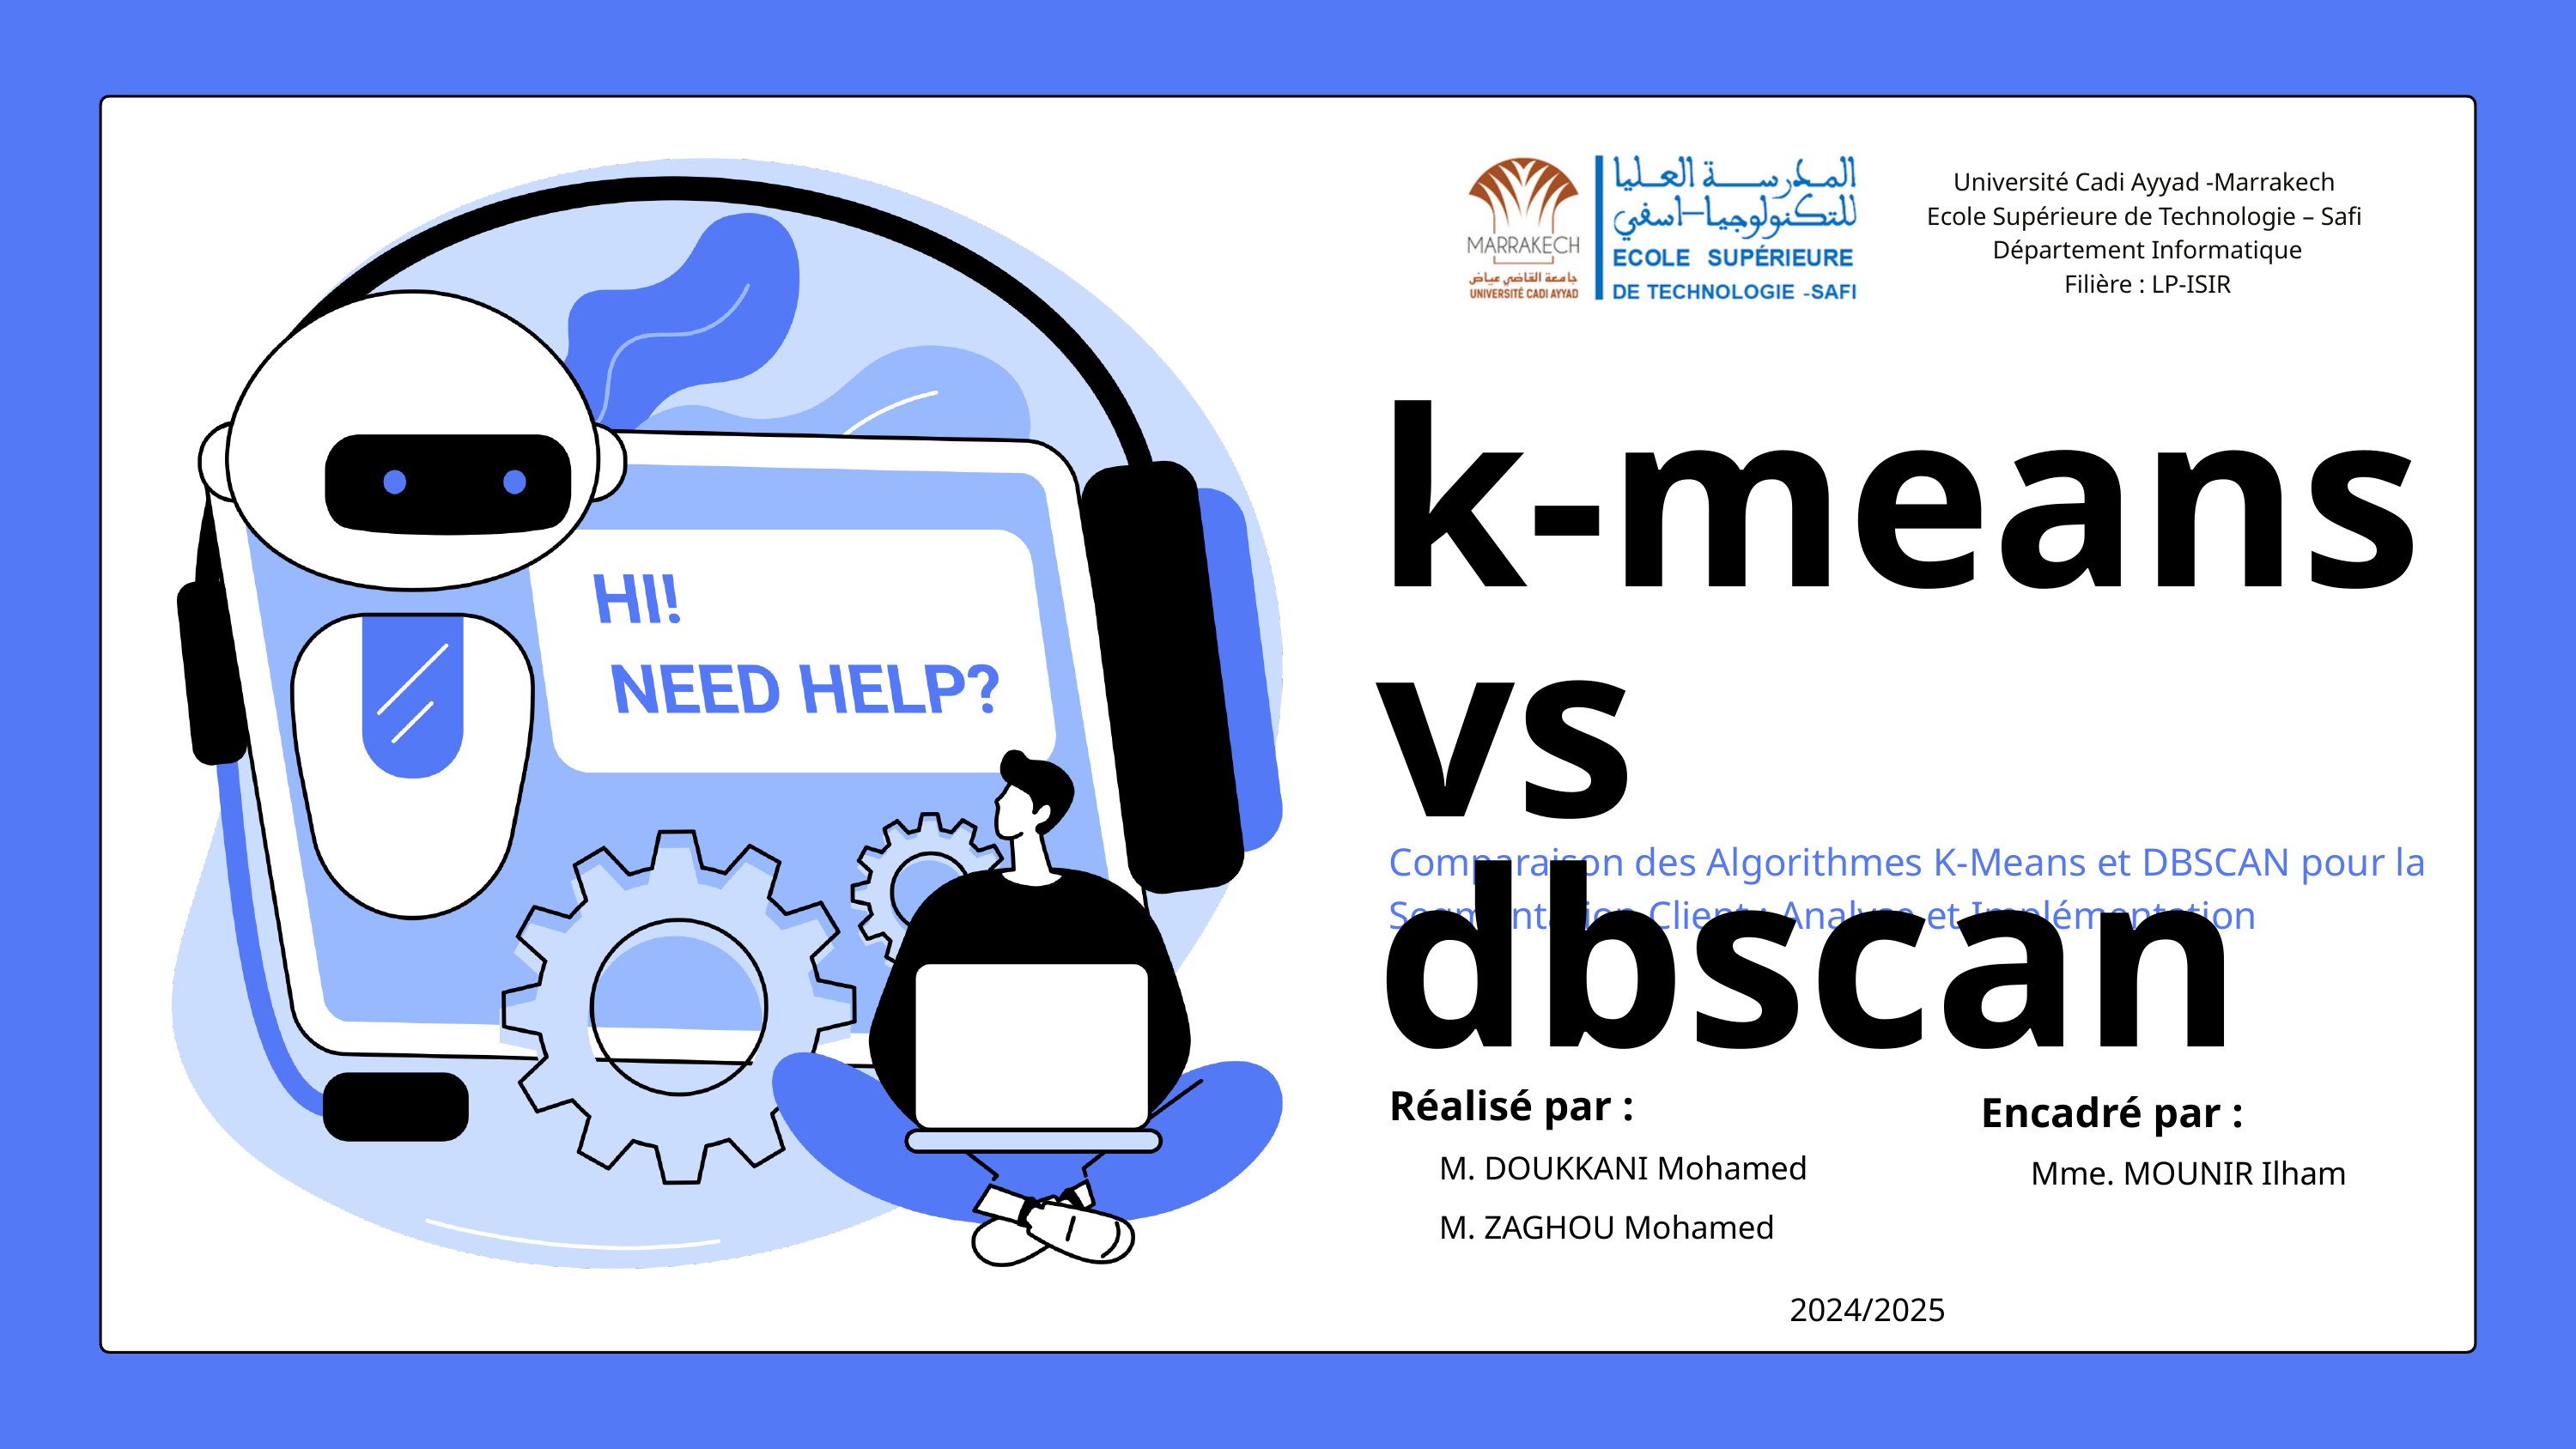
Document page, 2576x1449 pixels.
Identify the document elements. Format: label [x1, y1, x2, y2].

text_box [100, 95, 2476, 1353]
text_box [1980, 1073, 2406, 1182]
